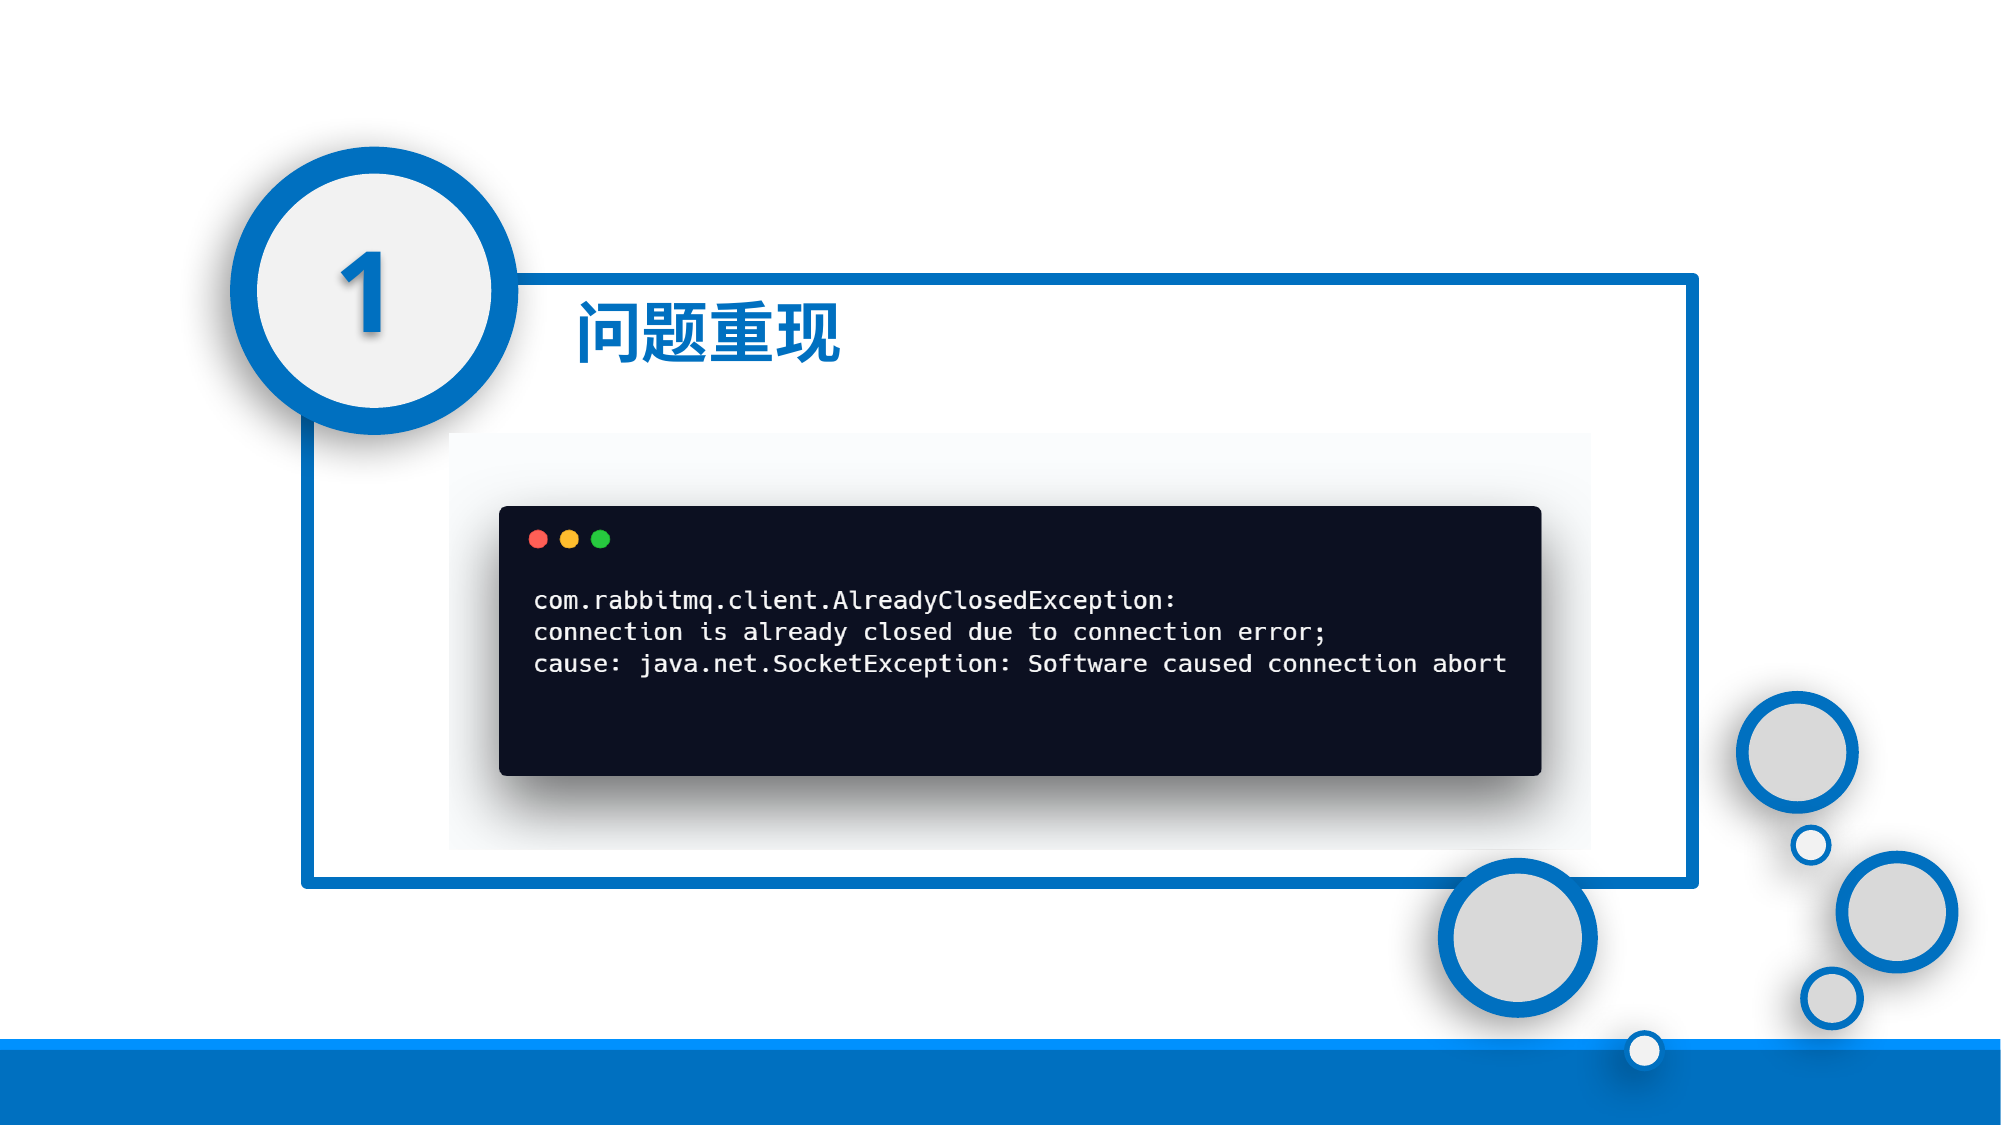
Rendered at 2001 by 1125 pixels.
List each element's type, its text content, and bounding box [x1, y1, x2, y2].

text_box 问题重现 [575, 290, 1178, 371]
picture [448, 432, 1592, 850]
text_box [231, 148, 517, 434]
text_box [1439, 859, 1596, 1016]
text_box [525, 278, 1694, 884]
text_box [306, 452, 1436, 884]
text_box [1625, 1031, 1664, 1070]
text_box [1802, 968, 1863, 1029]
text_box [1737, 692, 1857, 812]
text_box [1837, 852, 1957, 972]
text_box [1792, 826, 1830, 864]
